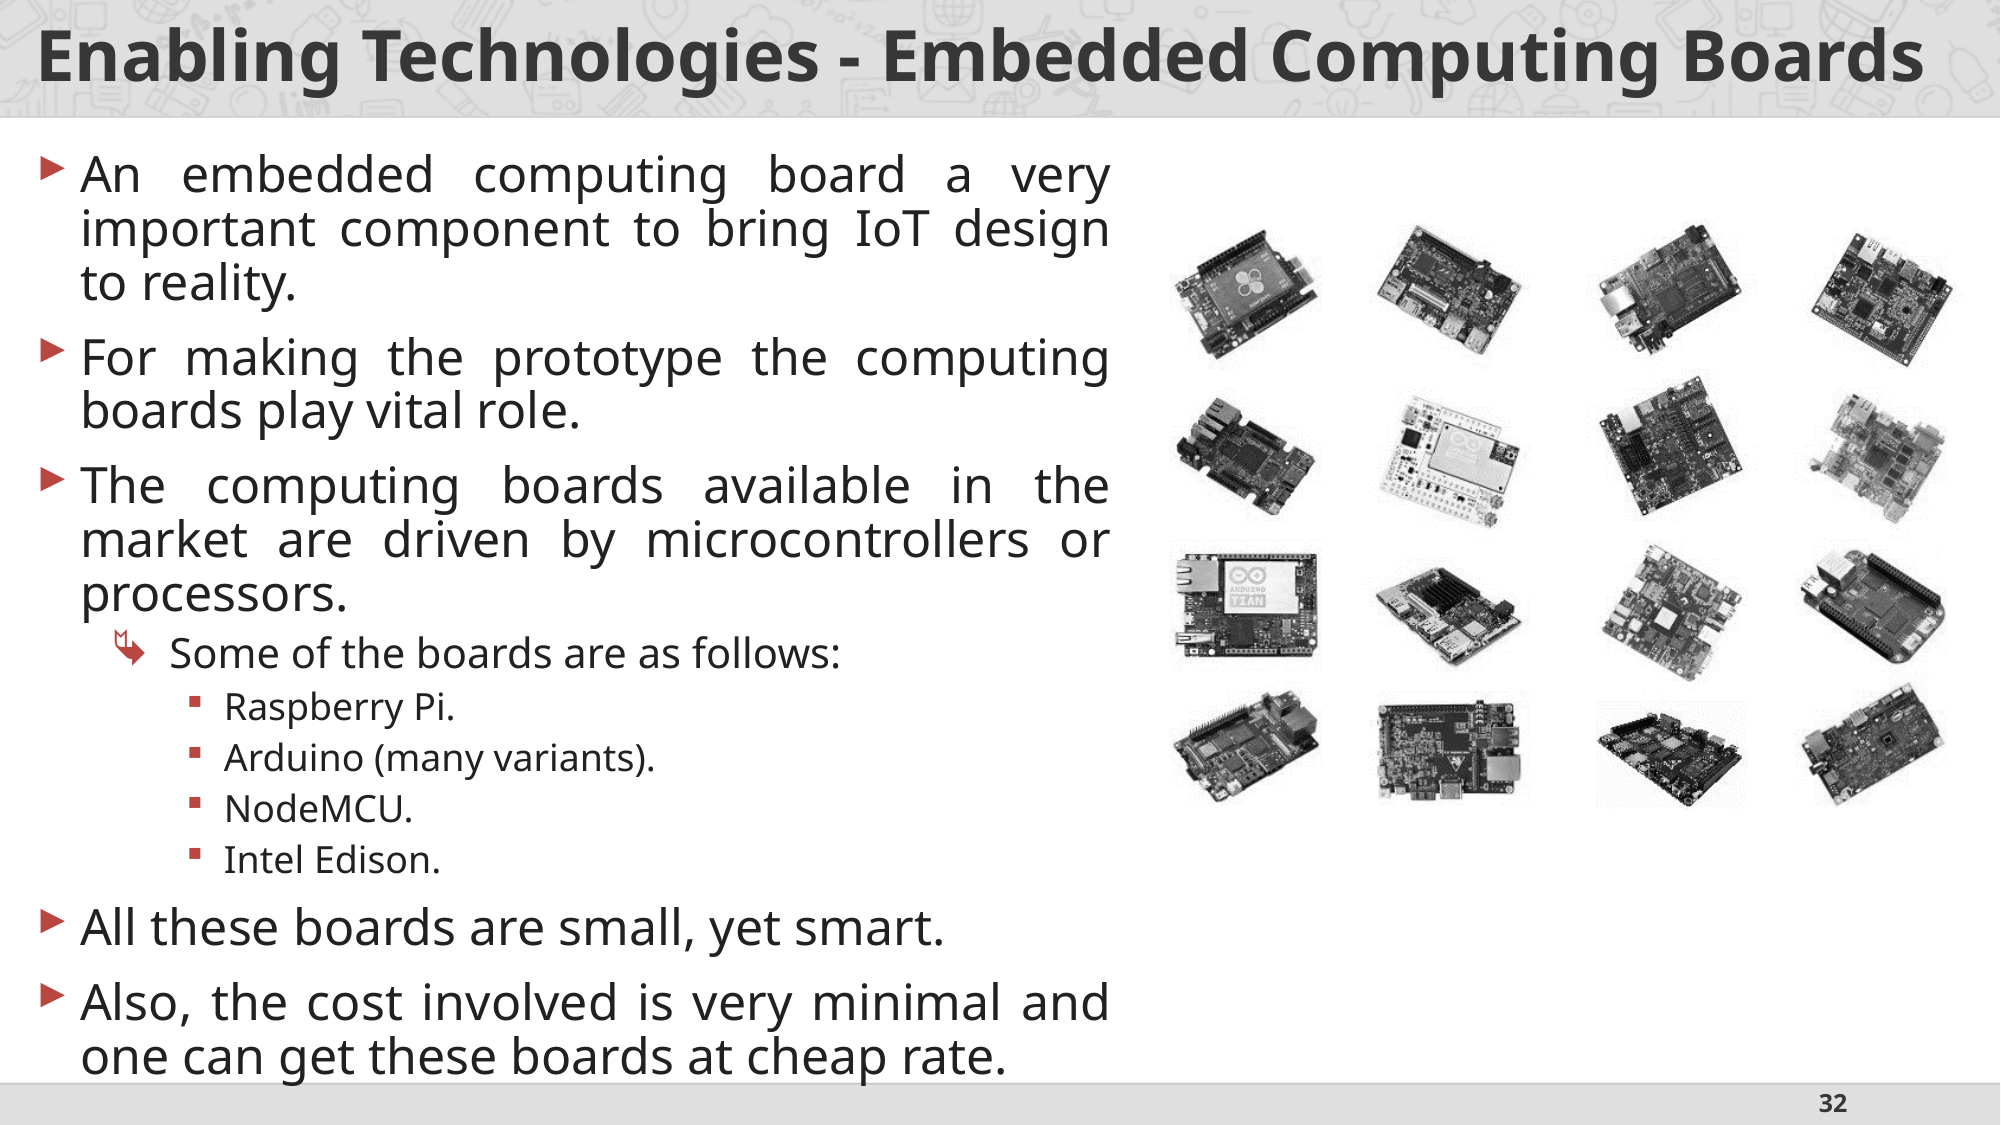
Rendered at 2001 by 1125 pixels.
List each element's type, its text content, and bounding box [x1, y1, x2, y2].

picture [1151, 218, 1980, 810]
list An embedded computing board a very important component to bring IoT design to reality. For making the prototype the computing boards play vital role. The computing boards available in the market are driven by microcontrollers or processors. Some of the boards are as follows: Raspberry Pi. Arduino (many variants). NodeMCU. Intel Edison. All these boards are small, yet smart. Also, the cost involved is very minimal and one can get these boards at cheap rate. [21, 141, 1127, 1059]
title Enabling Technologies - Embedded Computing Boards [0, 0, 2000, 117]
